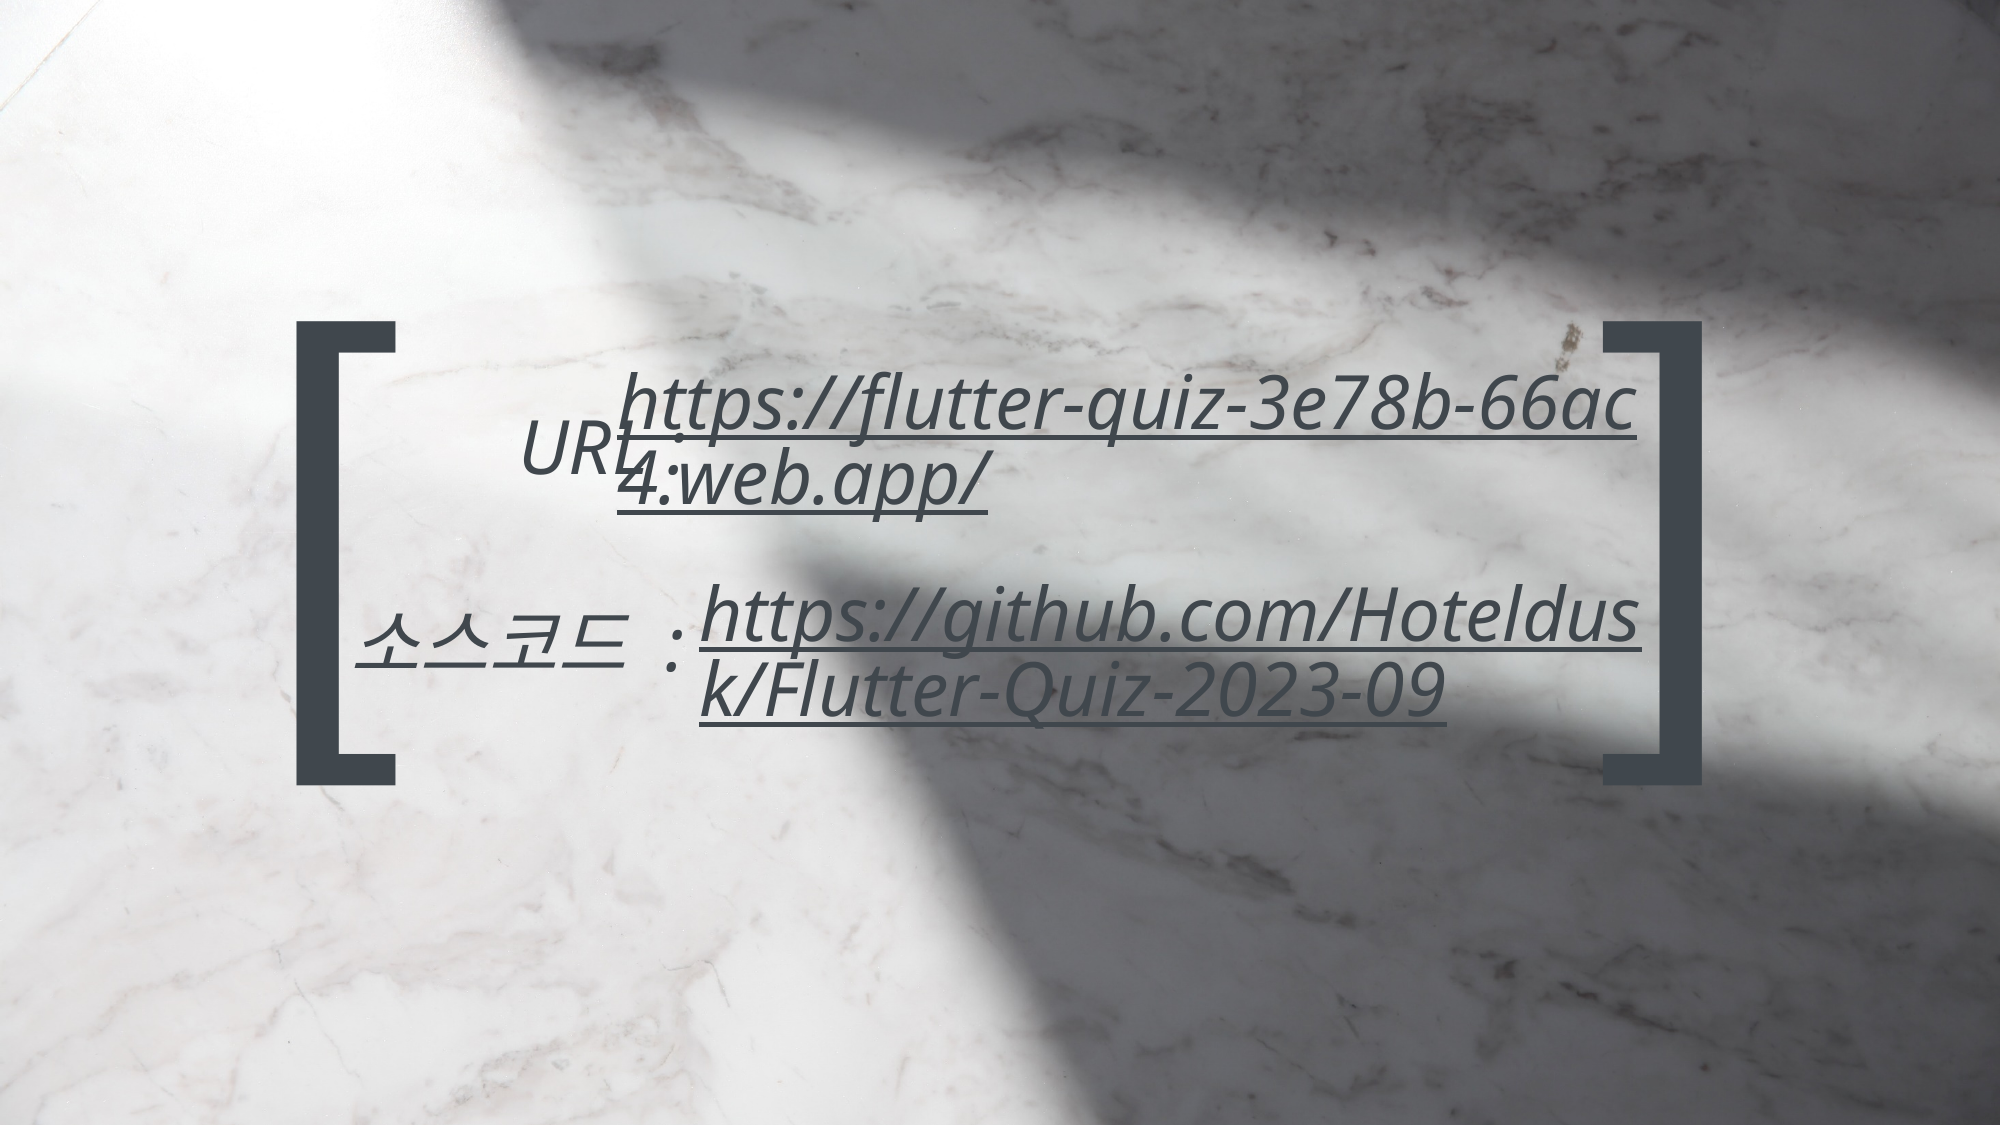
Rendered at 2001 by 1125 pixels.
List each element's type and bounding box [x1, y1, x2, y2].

text_box [245, 176, 1755, 796]
picture [0, 0, 2000, 1125]
